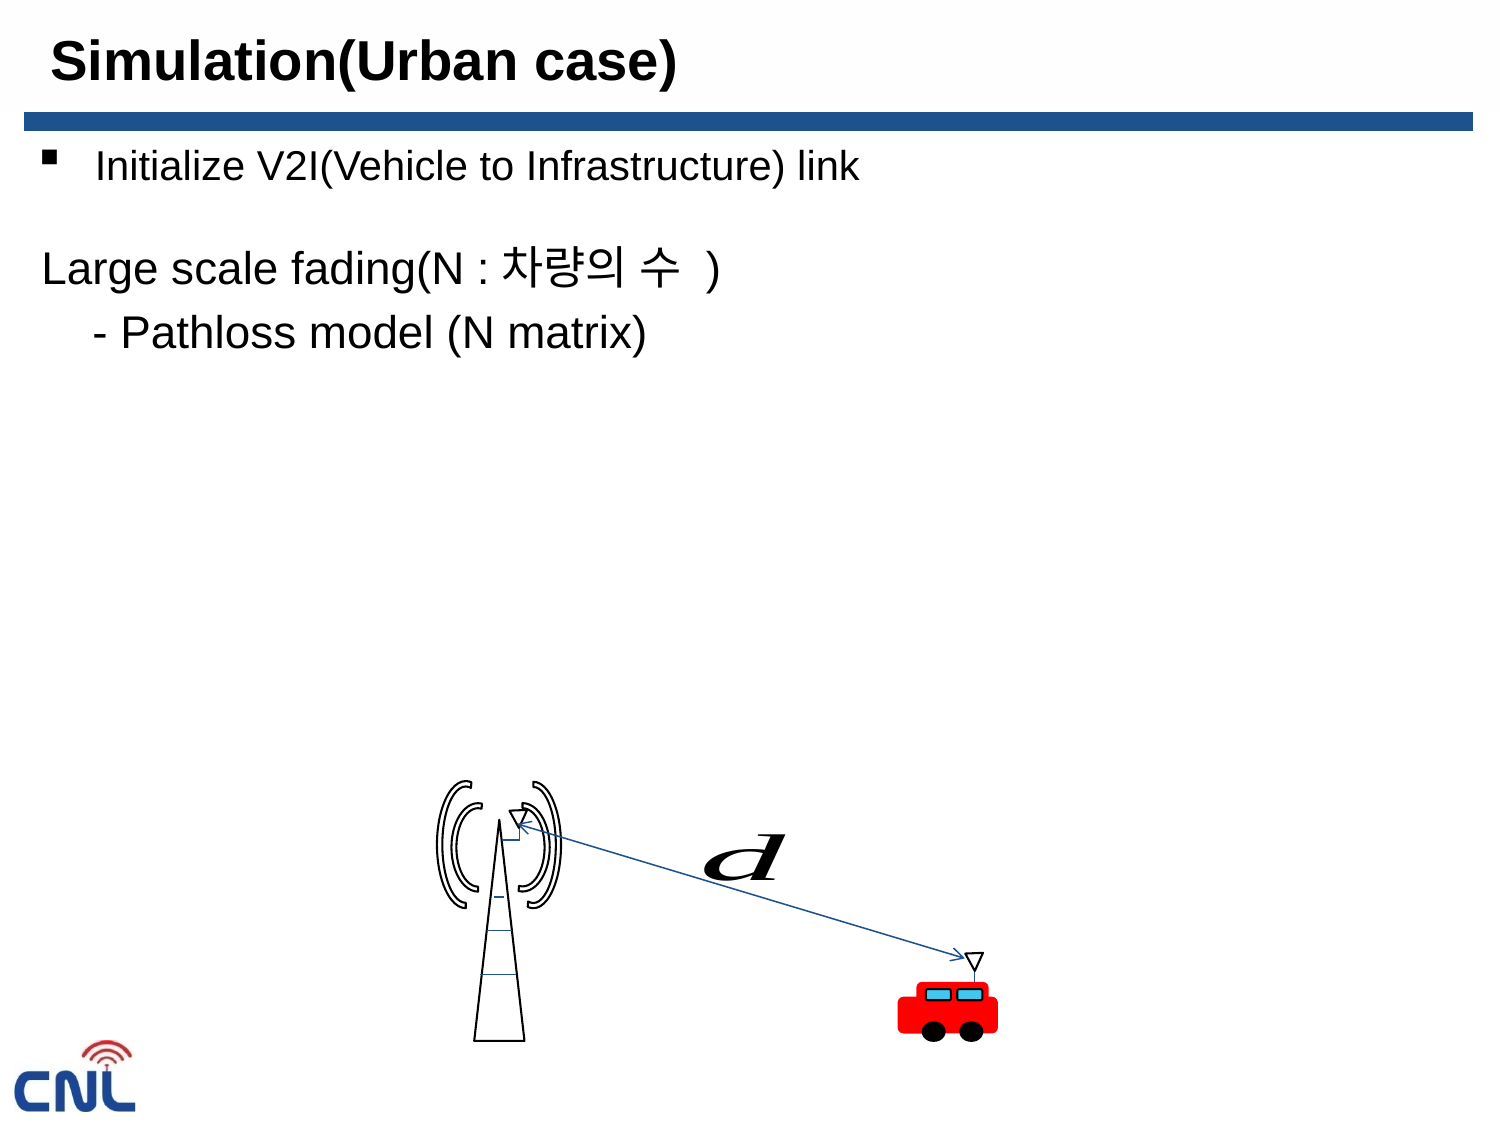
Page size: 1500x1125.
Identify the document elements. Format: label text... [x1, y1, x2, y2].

text_box Large scale fading(N :차량의 수 ) - Pathloss model (N matrix) [26, 231, 1474, 1072]
picture [0, 0, 1500, 112]
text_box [516, 823, 966, 959]
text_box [897, 981, 999, 1042]
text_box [436, 780, 562, 1041]
picture [14, 1040, 136, 1112]
text_box [969, 952, 983, 971]
title Simulation(Urban case) [35, 1, 1461, 114]
text_box Initialize V2I(Vehicle to Infrastructure) link [23, 131, 886, 197]
